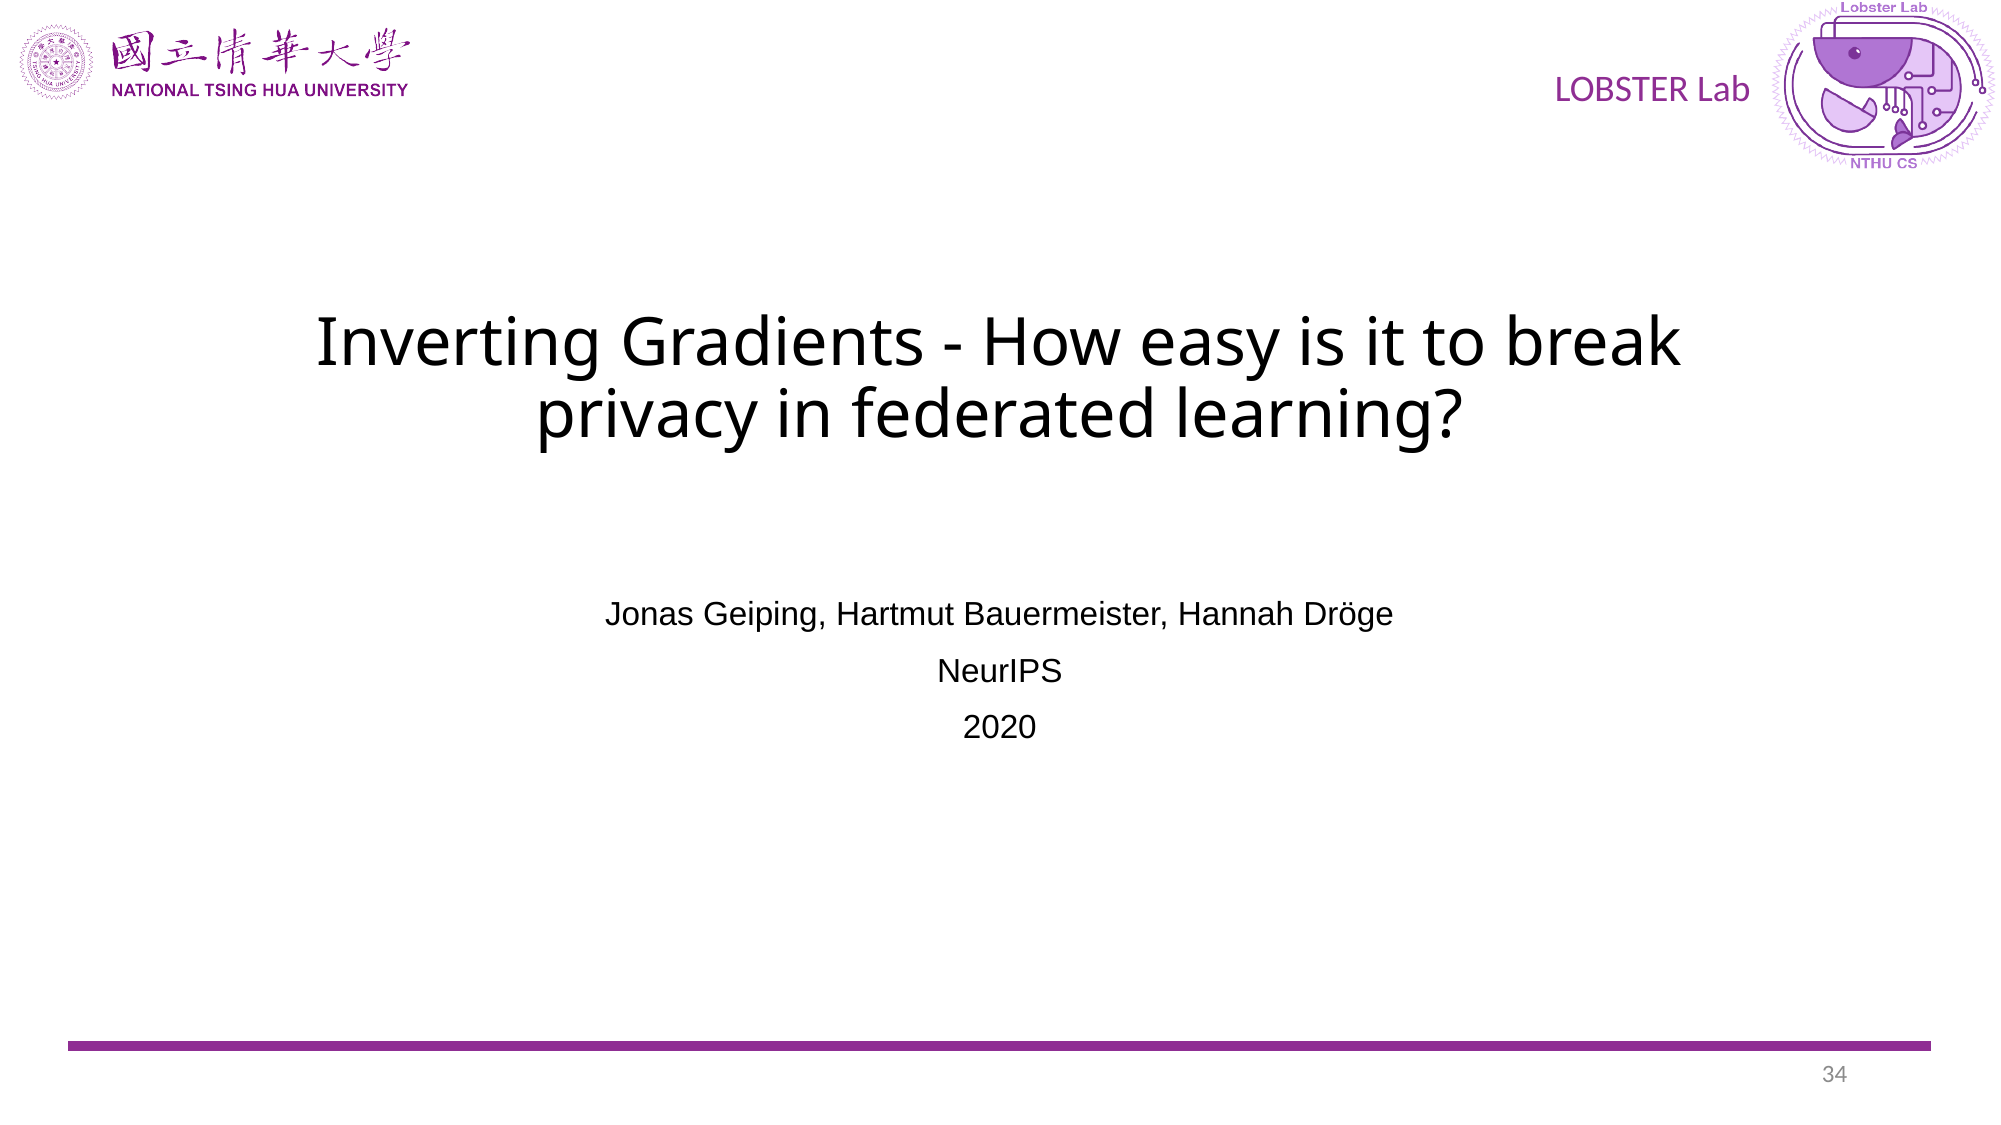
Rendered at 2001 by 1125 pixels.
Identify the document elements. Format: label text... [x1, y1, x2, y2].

slide_number 34 [1412, 1042, 1863, 1103]
picture [1767, 0, 2000, 173]
subtitle Jonas Geiping, Hartmut Bauermeister, Hannah Dröge NeurIPS 2020 [249, 589, 1750, 861]
title Inverting Gradients - How easy is it to break privacy in federated learning? [249, 184, 1750, 576]
picture [19, 24, 410, 100]
